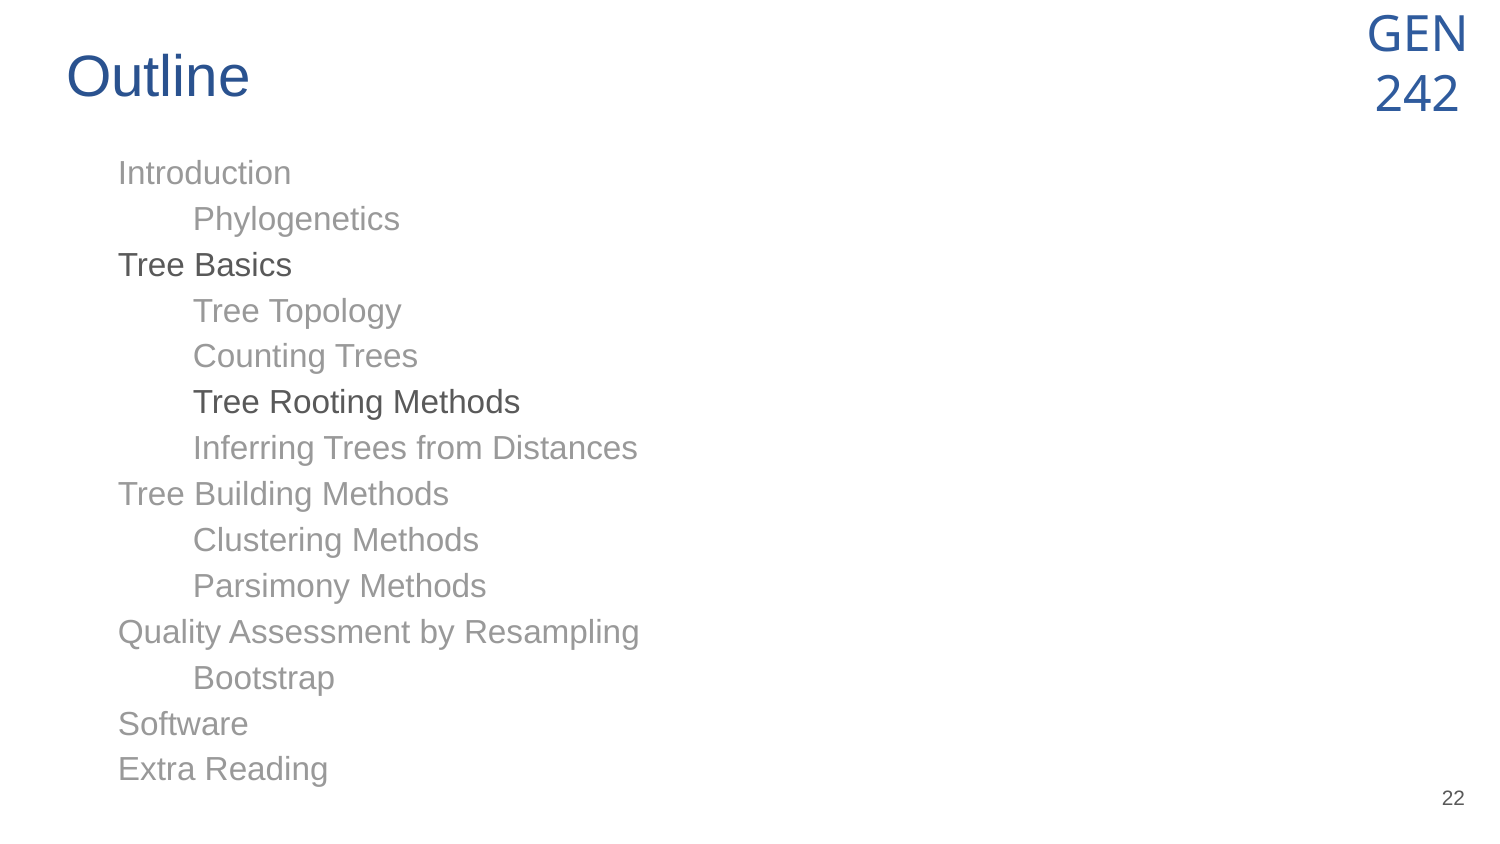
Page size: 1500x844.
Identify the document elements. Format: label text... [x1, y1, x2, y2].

title Outline [51, 23, 1449, 117]
slide_number ‹#› [1389, 764, 1480, 830]
list Introduction Phylogenetics Tree Basics Tree Topology Counting Trees Tree Rooting Methods Inferring Trees from Distances Tree Building Methods Clustering Methods Parsimony Methods Quality Assessment by Resampling Bootstrap Software Extra Reading [102, 130, 1500, 498]
